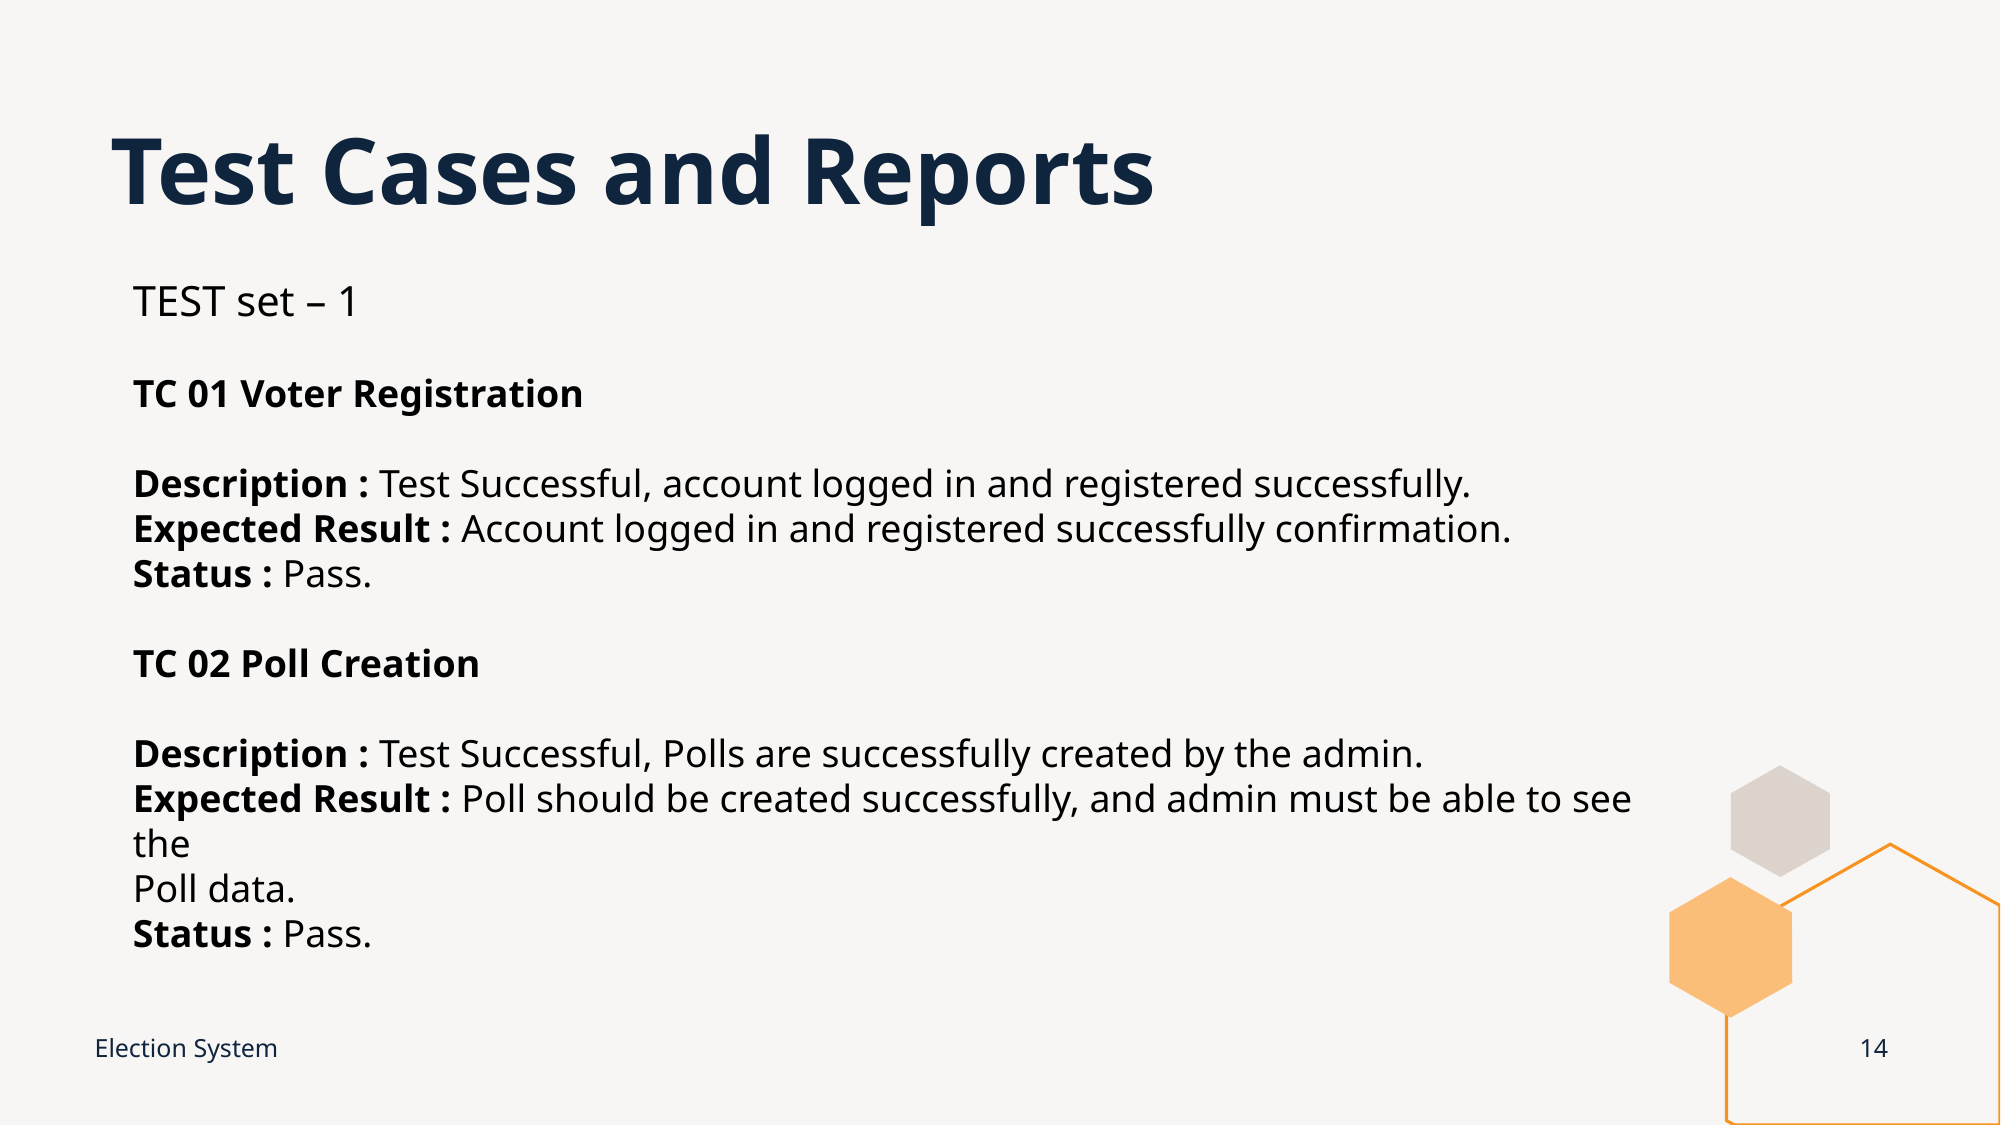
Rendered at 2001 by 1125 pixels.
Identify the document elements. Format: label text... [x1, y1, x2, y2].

text_box TEST set – 1 TC 01 Voter Registration Description : Test Successful, account logged in and registered successfully. Expected Result : Account logged in and registered successfully confirmation. Status : Pass. TC 02 Poll Creation Description : Test Successful, Polls are successfully created by the admin. Expected Result : Poll should be created successfully, and admin must be able to see the Poll data. Status : Pass. [118, 267, 1663, 1053]
title Test Cases and Reports [95, 118, 1882, 352]
slide_number 14 [1836, 1020, 1912, 1080]
footer Election System [79, 1020, 755, 1080]
